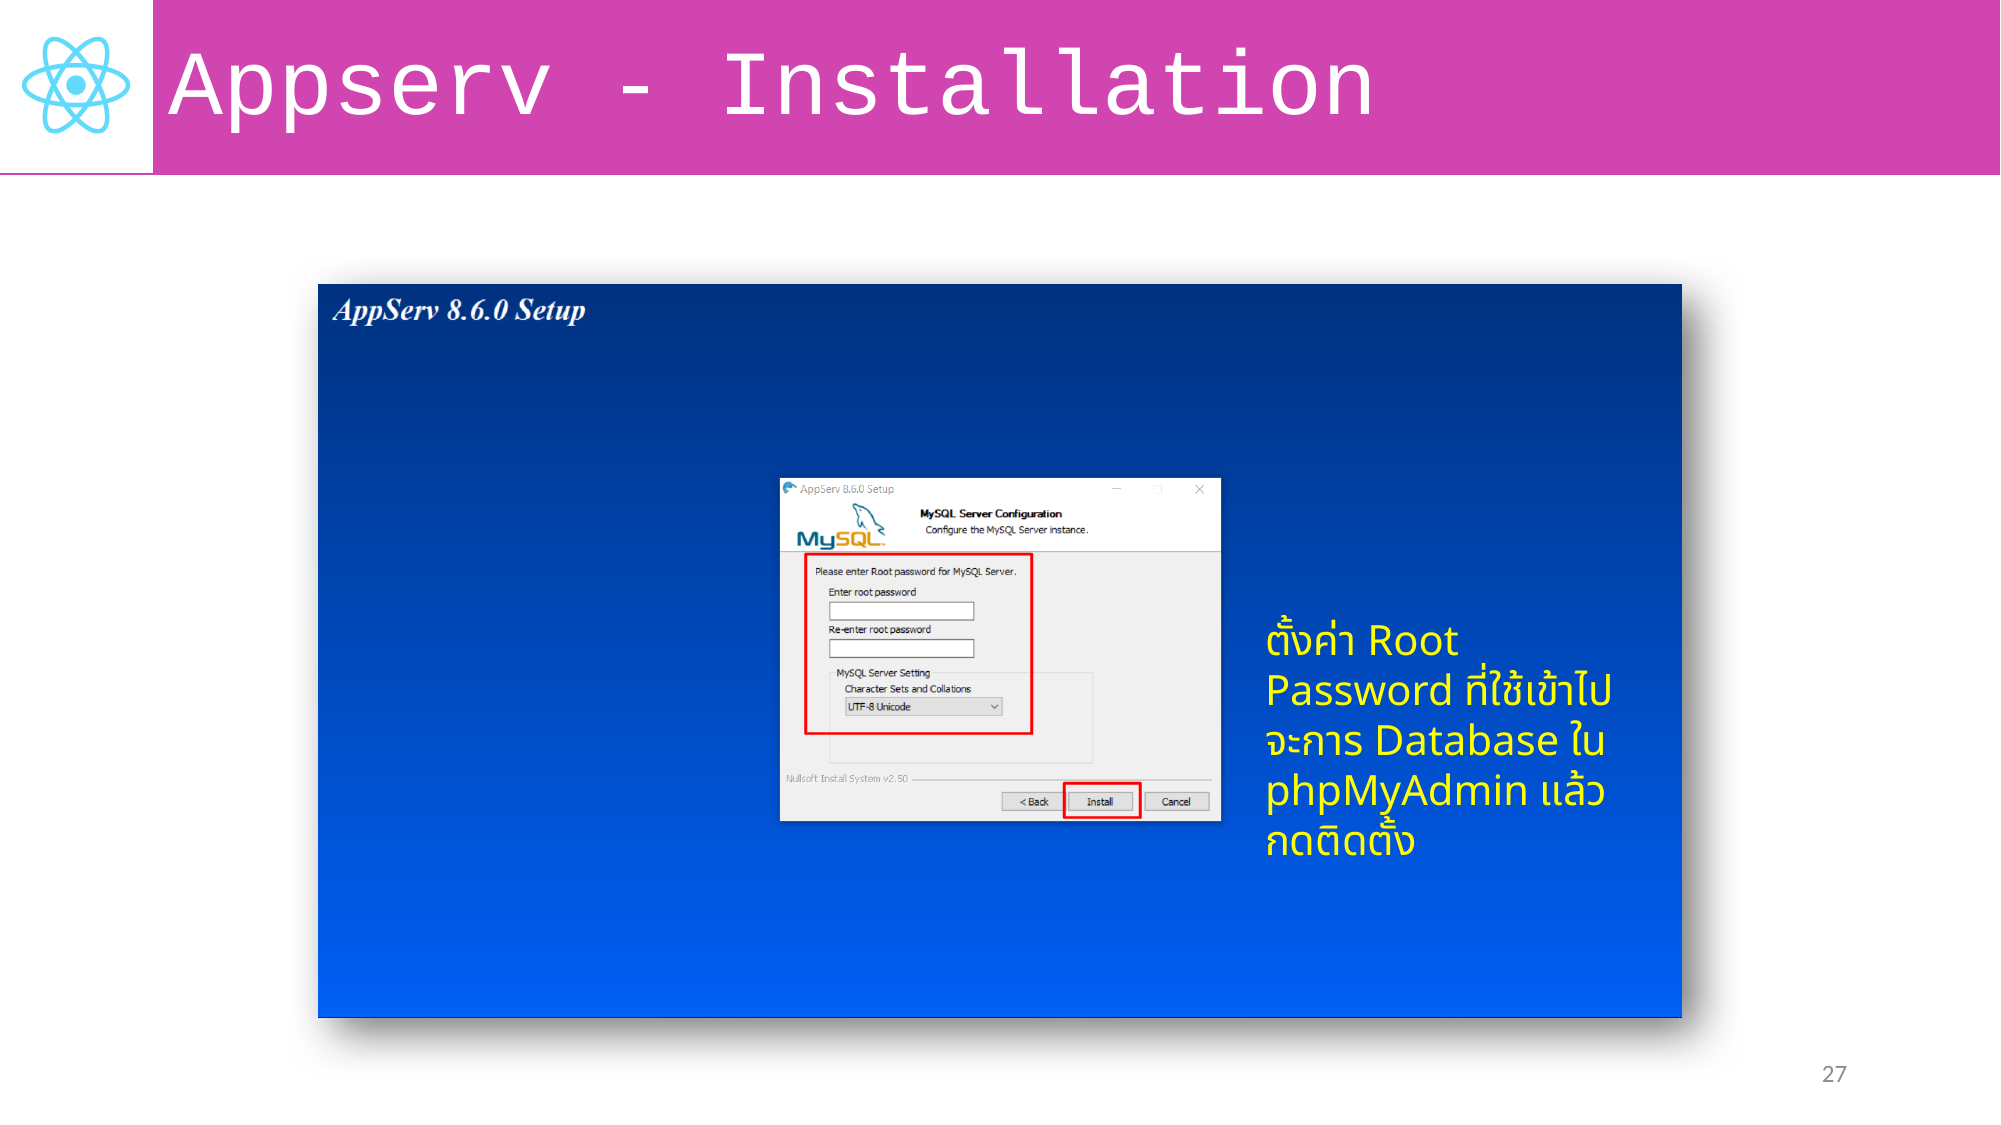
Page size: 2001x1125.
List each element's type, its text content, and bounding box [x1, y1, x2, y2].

picture [317, 284, 1682, 1019]
slide_number 27 [1412, 1042, 1863, 1103]
text_box Appserv - Installation [153, 0, 2000, 173]
picture [14, 25, 138, 149]
